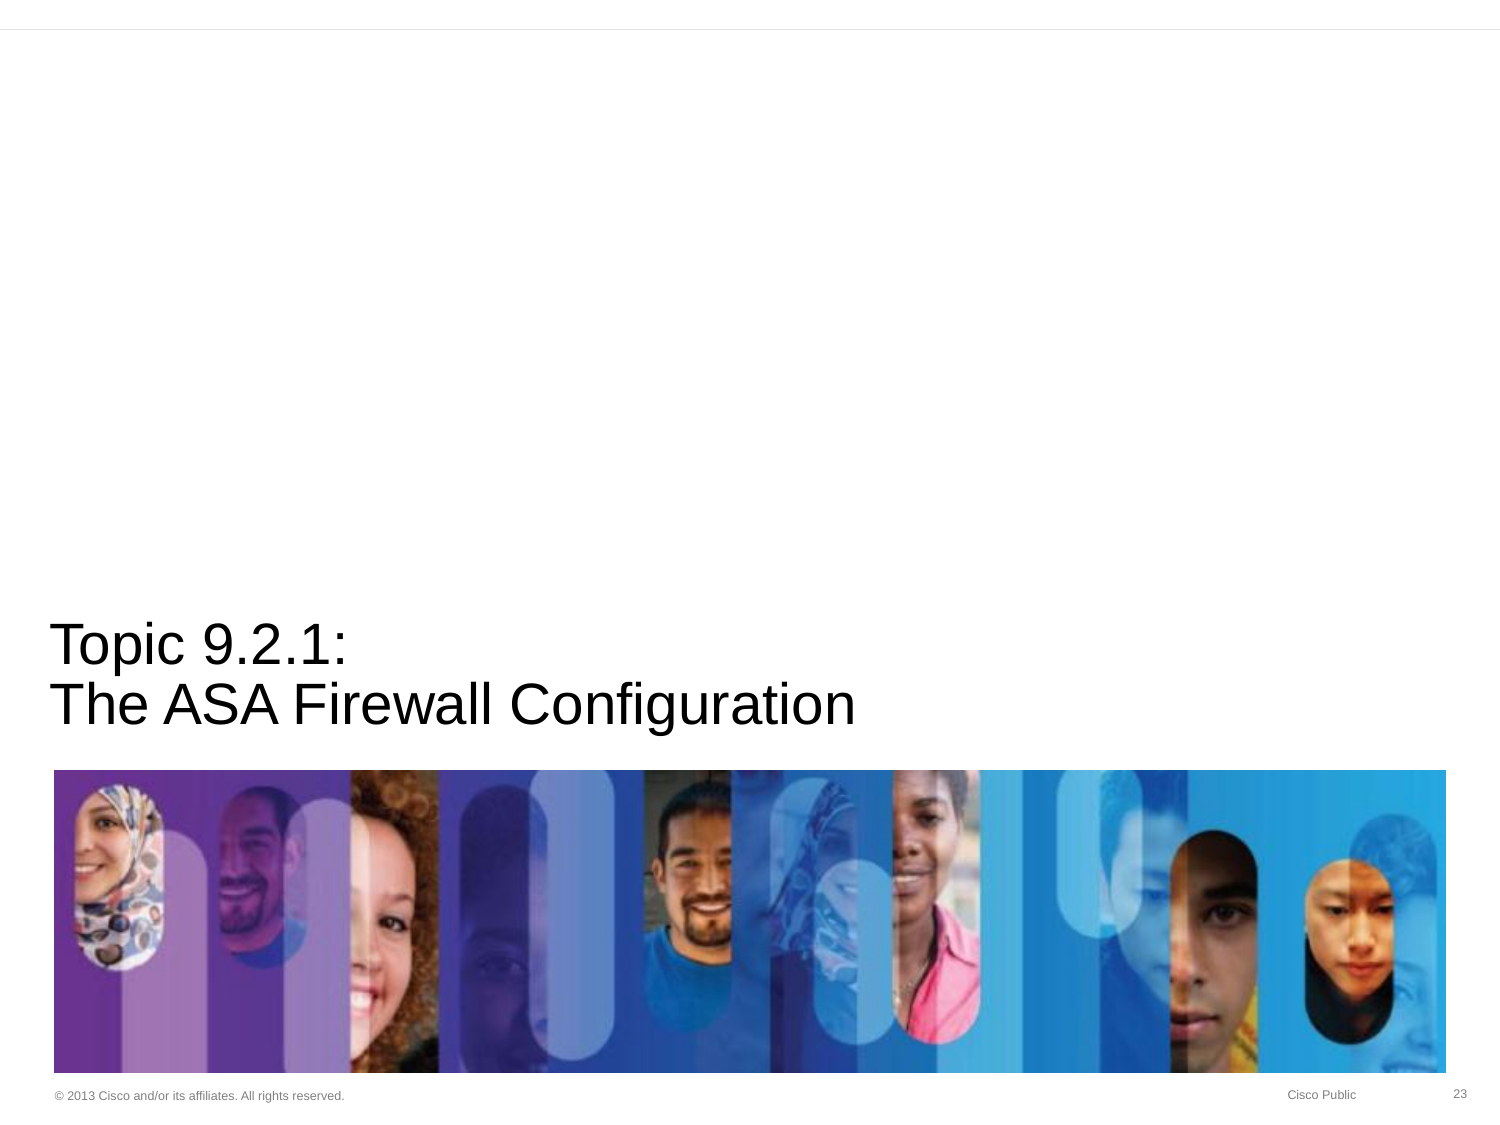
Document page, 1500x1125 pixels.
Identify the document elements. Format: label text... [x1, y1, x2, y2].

title Topic 9.2.1: The ASA Firewall Configuration [36, 65, 1439, 744]
picture [54, 770, 1446, 1073]
